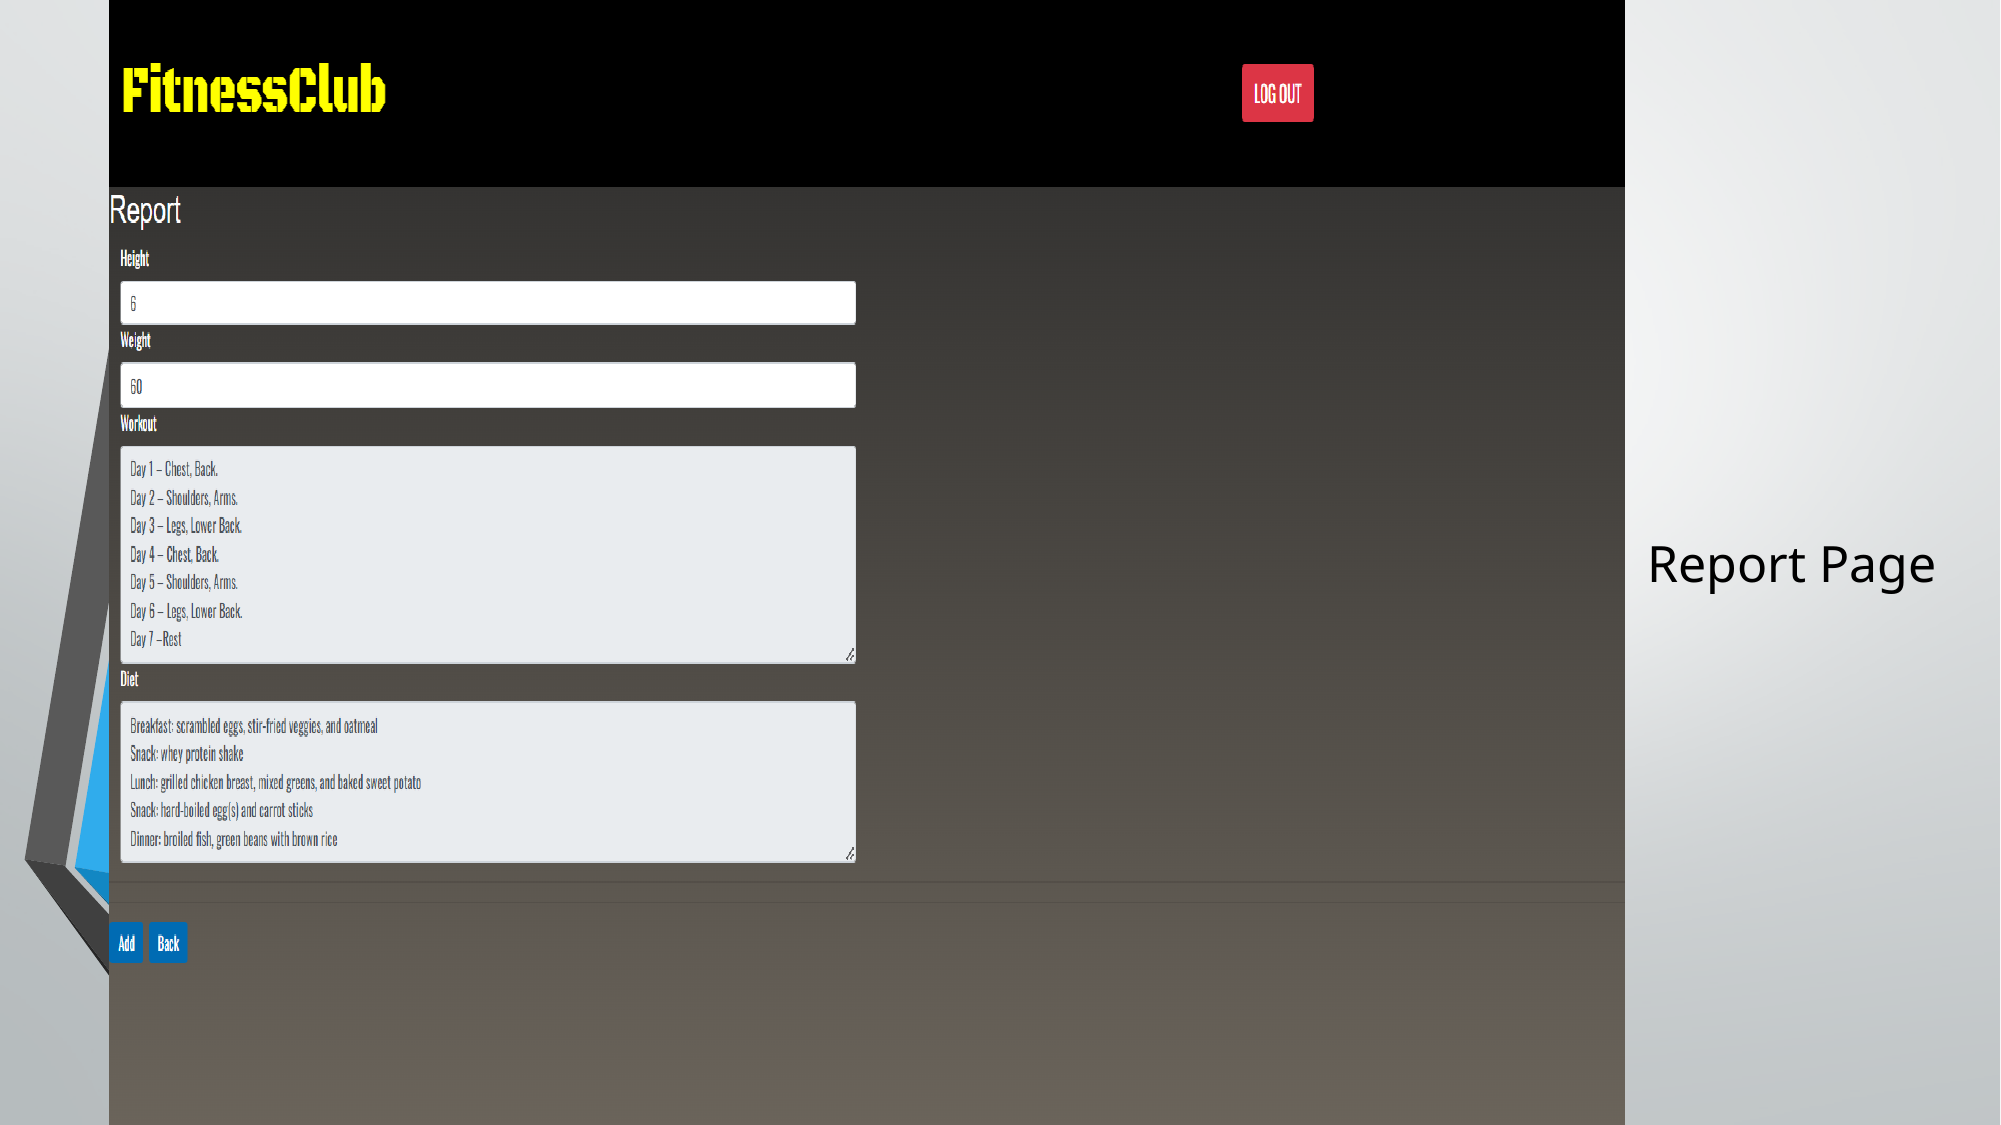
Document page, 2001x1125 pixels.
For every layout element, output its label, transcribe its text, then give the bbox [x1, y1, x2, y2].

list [109, 0, 1625, 1125]
title Report Page [1625, 428, 1959, 697]
